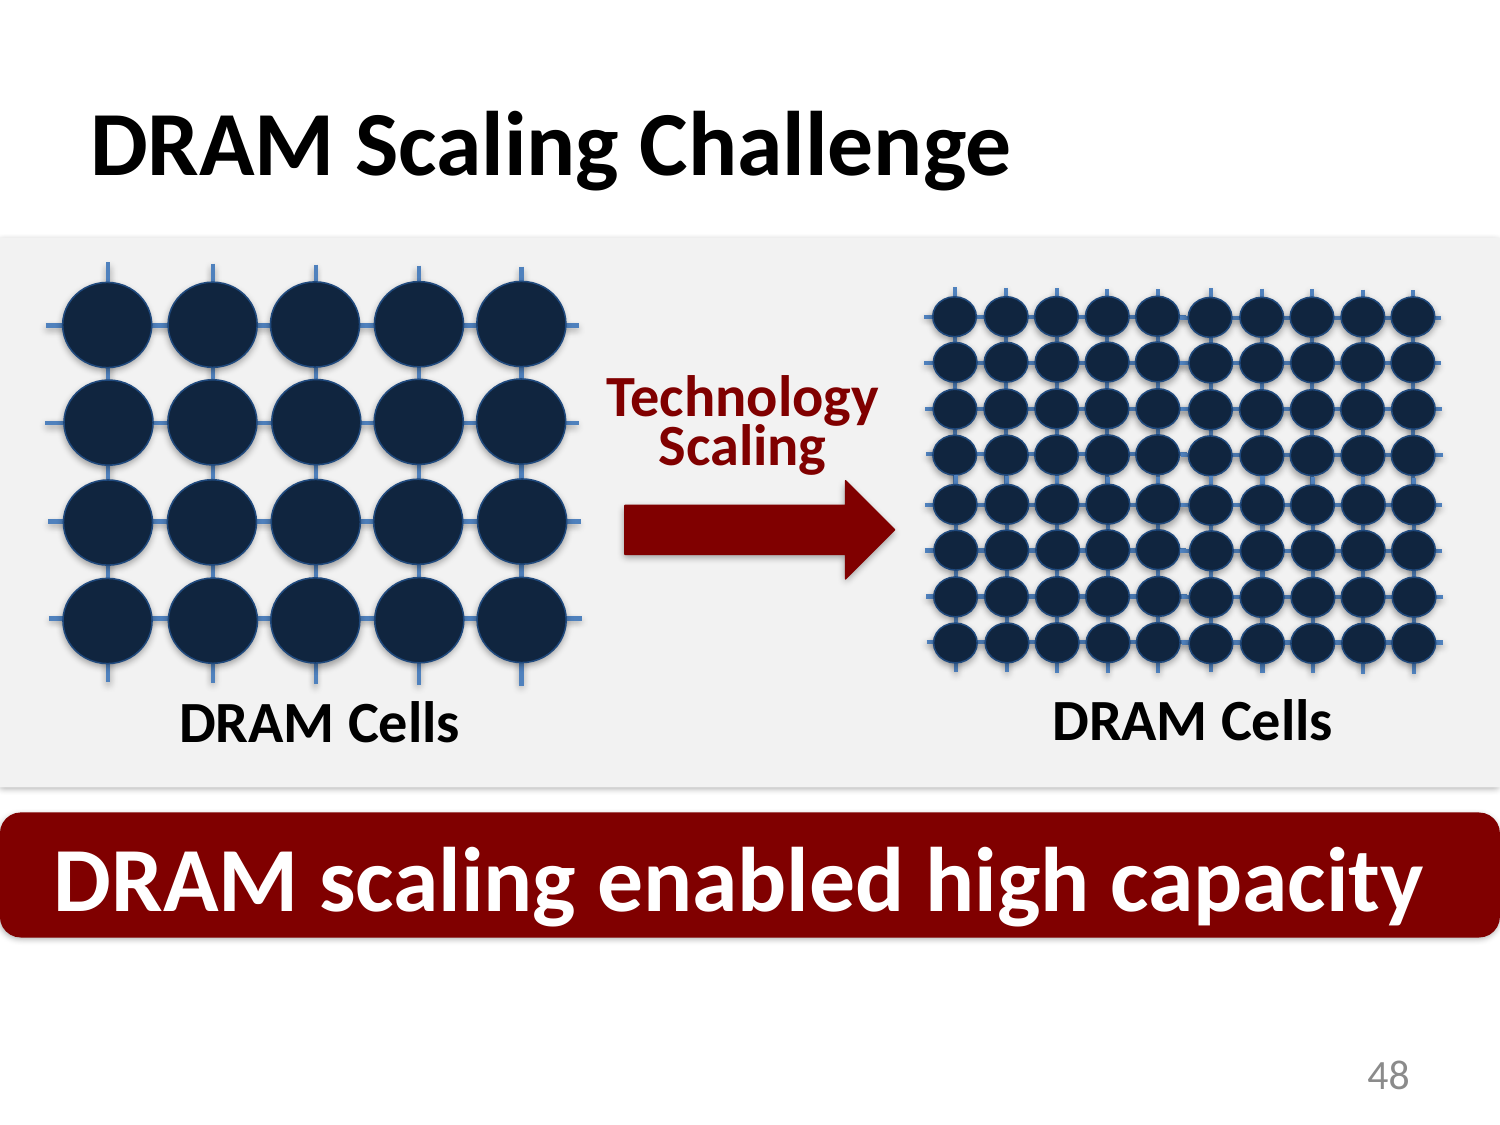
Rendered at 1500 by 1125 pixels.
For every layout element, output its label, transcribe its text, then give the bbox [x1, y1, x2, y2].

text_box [923, 287, 1444, 675]
text_box [0, 237, 1500, 788]
text_box Technology Scaling [591, 369, 894, 483]
text_box DRAM Cells [164, 696, 475, 762]
text_box [624, 483, 896, 580]
slide_number 48 [1074, 1042, 1425, 1103]
text_box DRAM scaling enabled high capacity [0, 811, 1500, 939]
text_box DRAM Cells [1037, 683, 1348, 760]
title DRAM Scaling Challenge [75, 45, 1425, 233]
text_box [44, 262, 583, 687]
